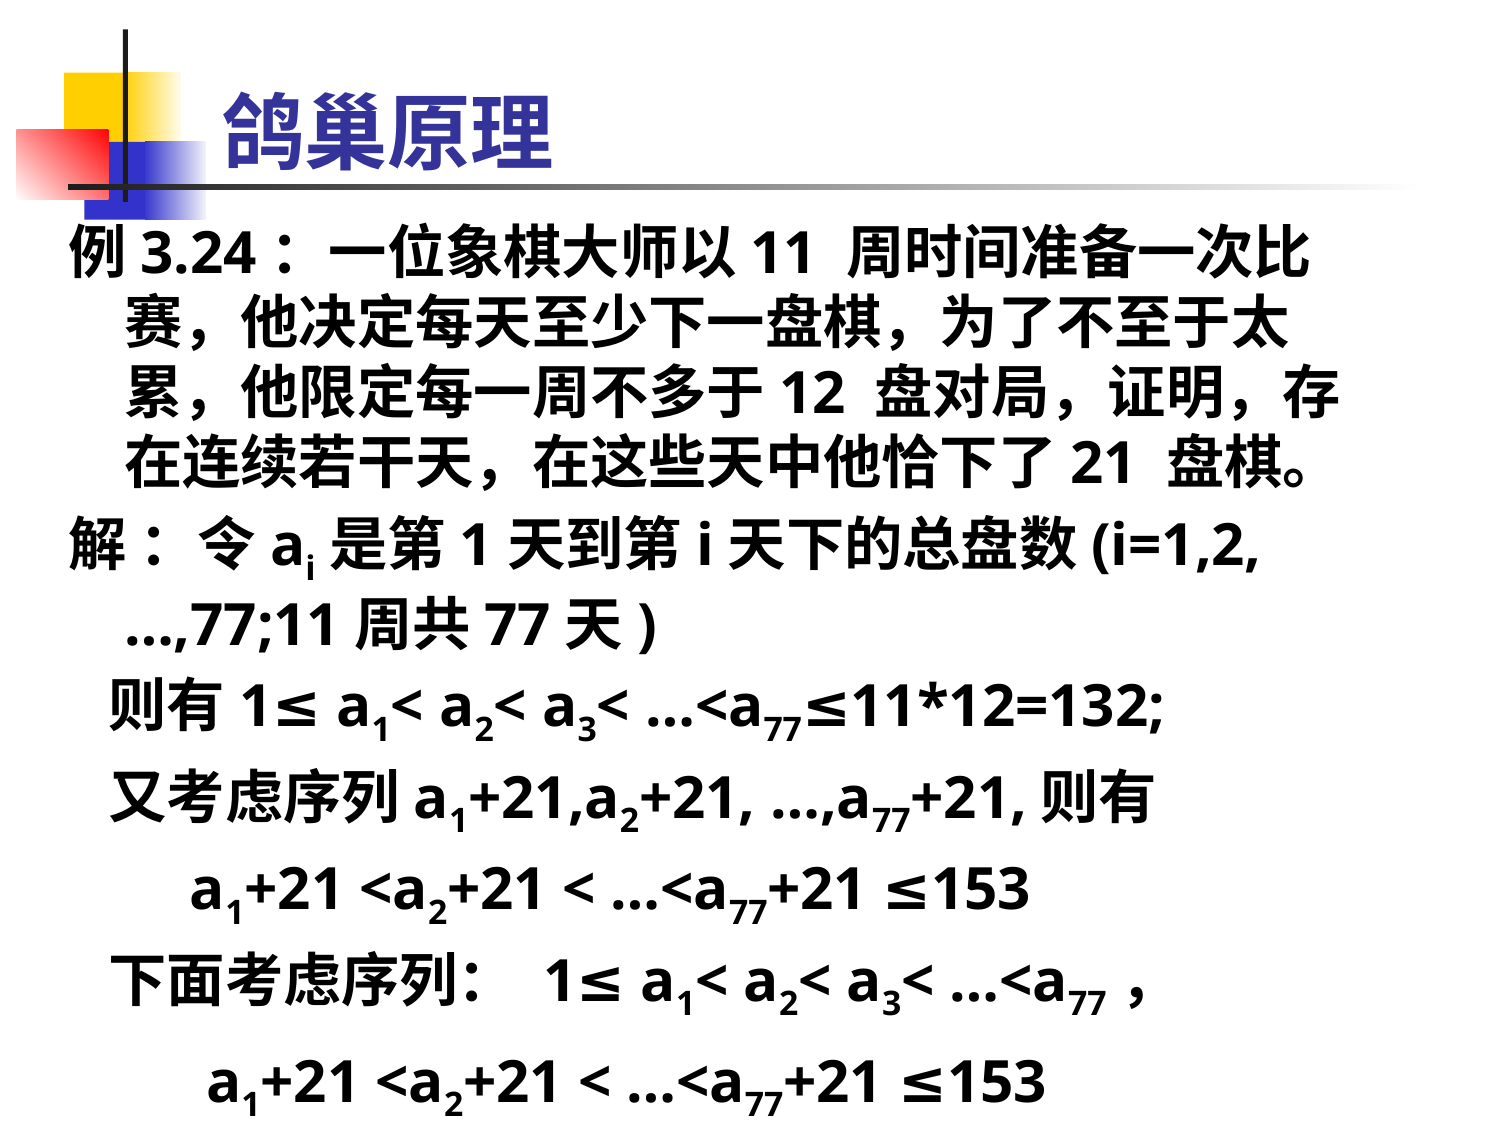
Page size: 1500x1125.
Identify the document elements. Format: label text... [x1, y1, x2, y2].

list 例3.24：一位象棋大师以11 周时间准备一次比赛，他决定每天至少下一盘棋，为了不至于太累，他限定每一周不多于12 盘对局，证明，存在连续若干天，在这些天中他恰下了21 盘棋。 解 ：令ai是第1天到第i天下的总盘数(i=1,2,…,77;11周共77天) 则有1≤ a1< a2< a3< …<a77≤11*12=132; 又考虑序列a1+21,a2+21, …,a77+21,则有 a1+21 <a2+21 < …<a77+21 ≤153 下面考虑序列： 1≤ a1< a2< a3< …<a77， a1+21 <a2+21 < …<a77+21 ≤153 [53, 208, 1412, 1083]
title 鸽巢原理 [206, 0, 1400, 188]
